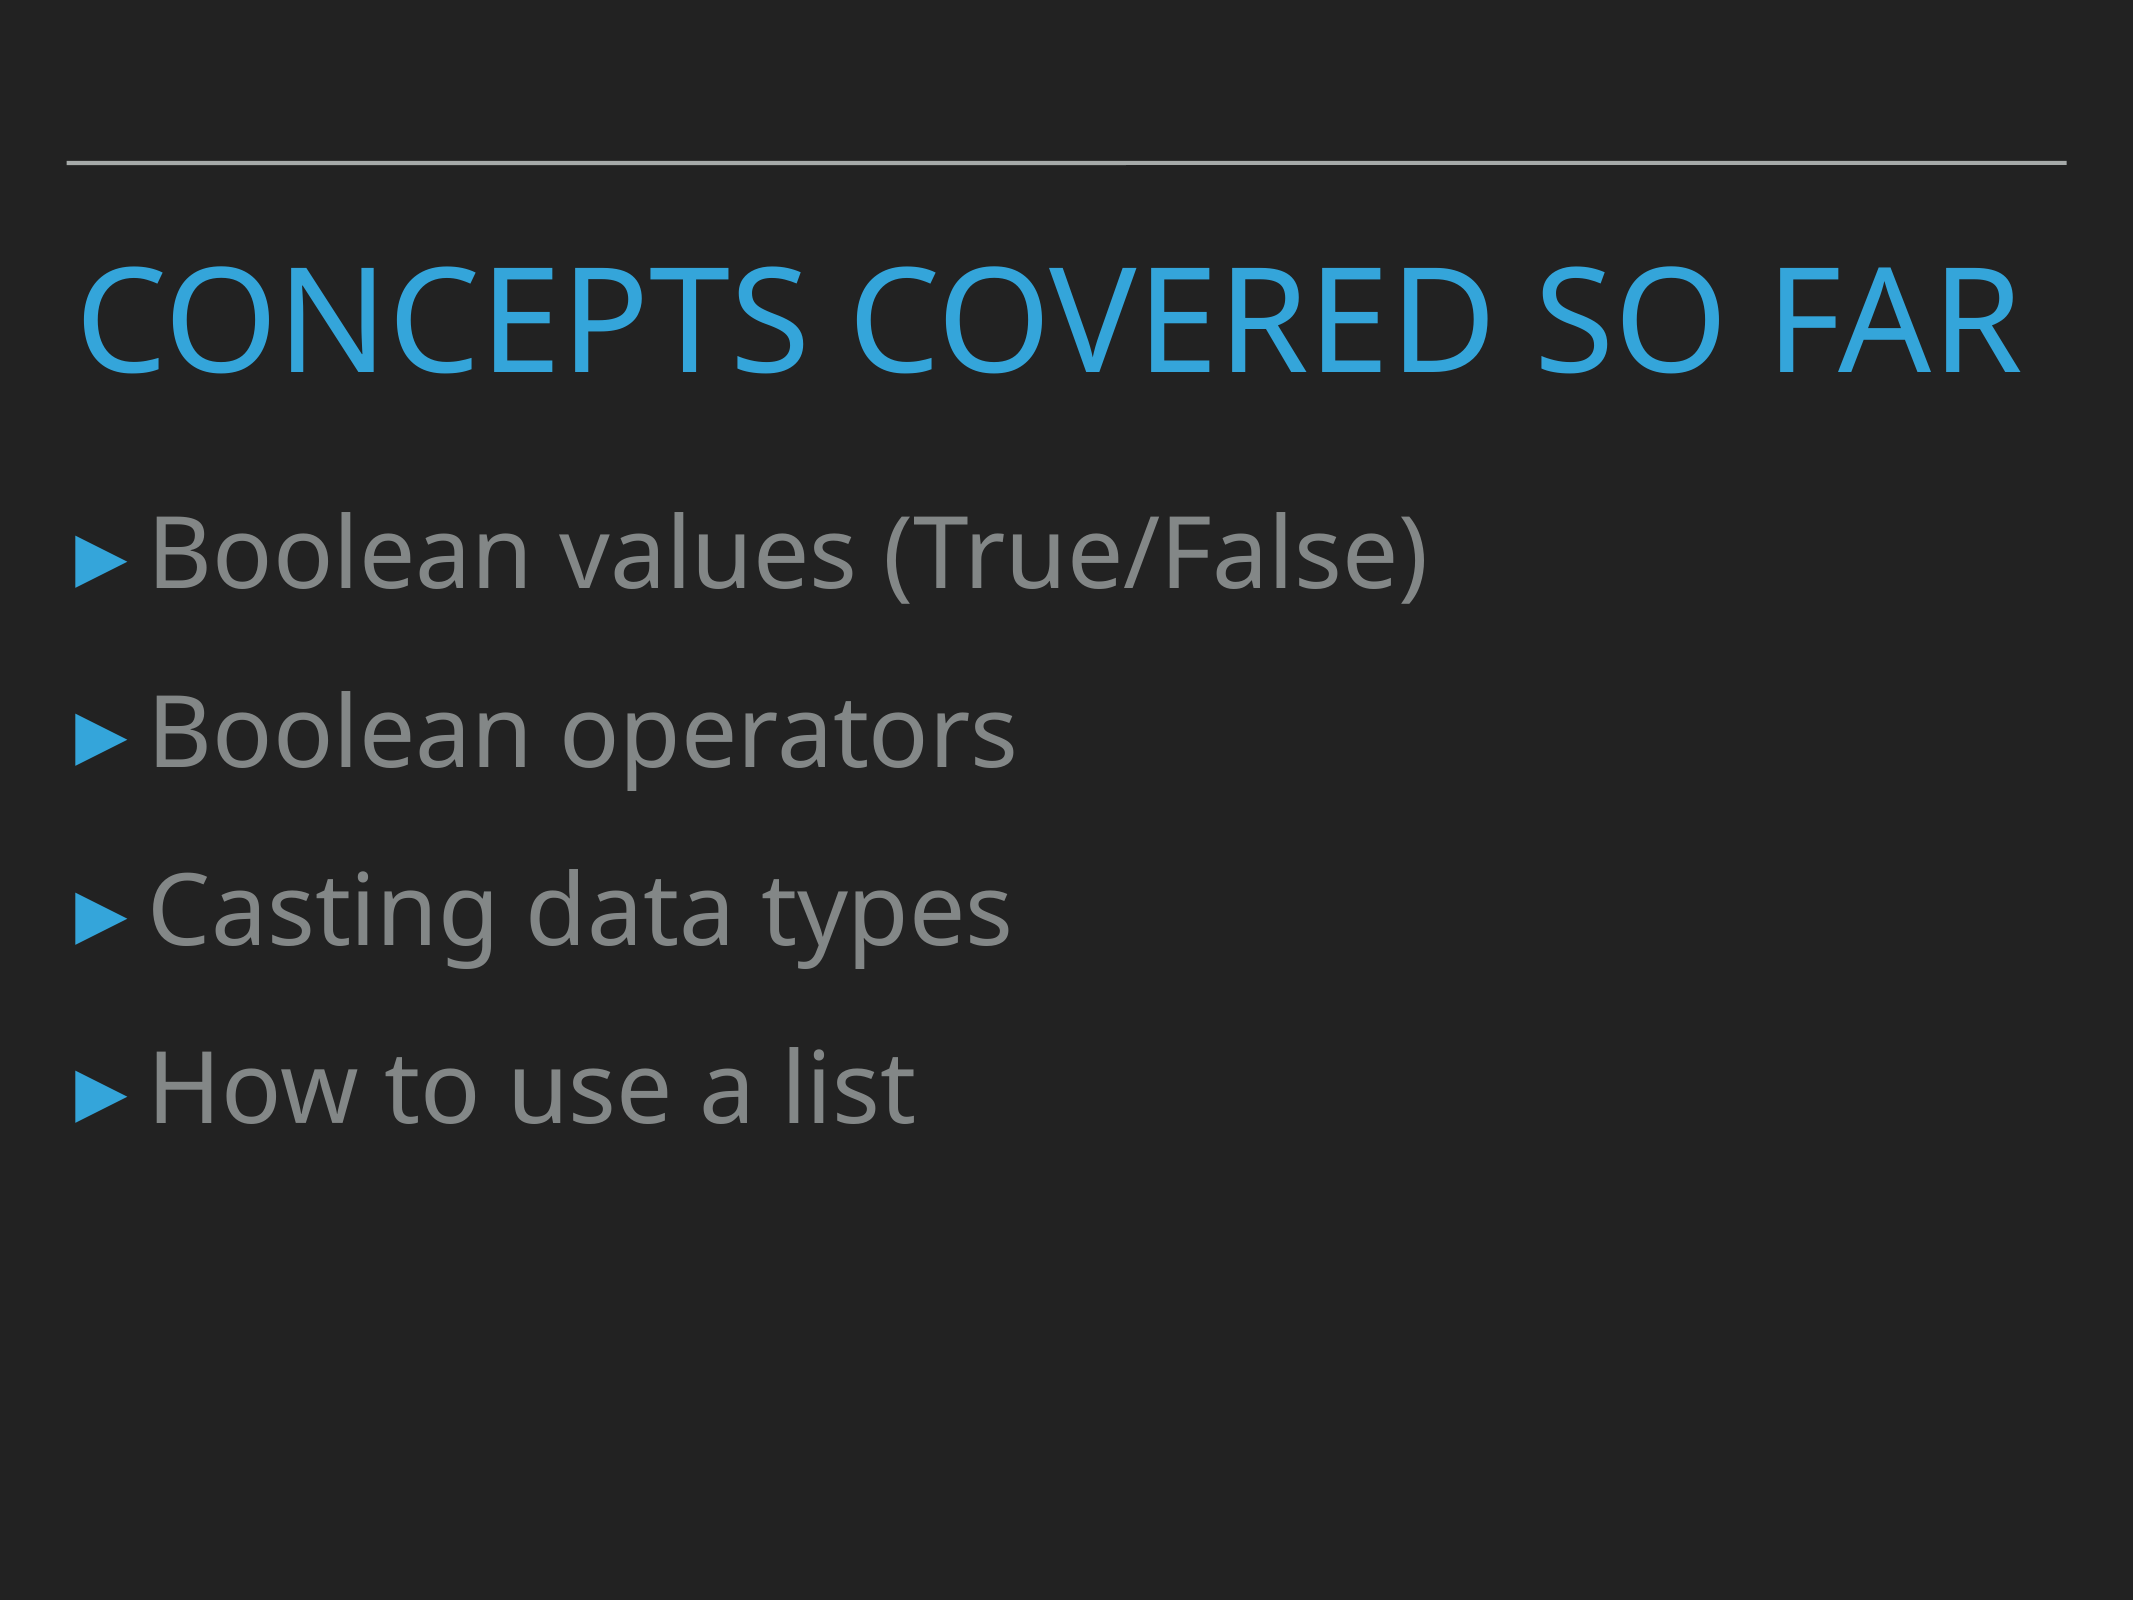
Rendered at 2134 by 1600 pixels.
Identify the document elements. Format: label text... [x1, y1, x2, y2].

title Concepts covered so Far [66, 251, 2068, 477]
list Boolean values (True/False) Boolean operators Casting data types How to use a list [66, 479, 2068, 1484]
